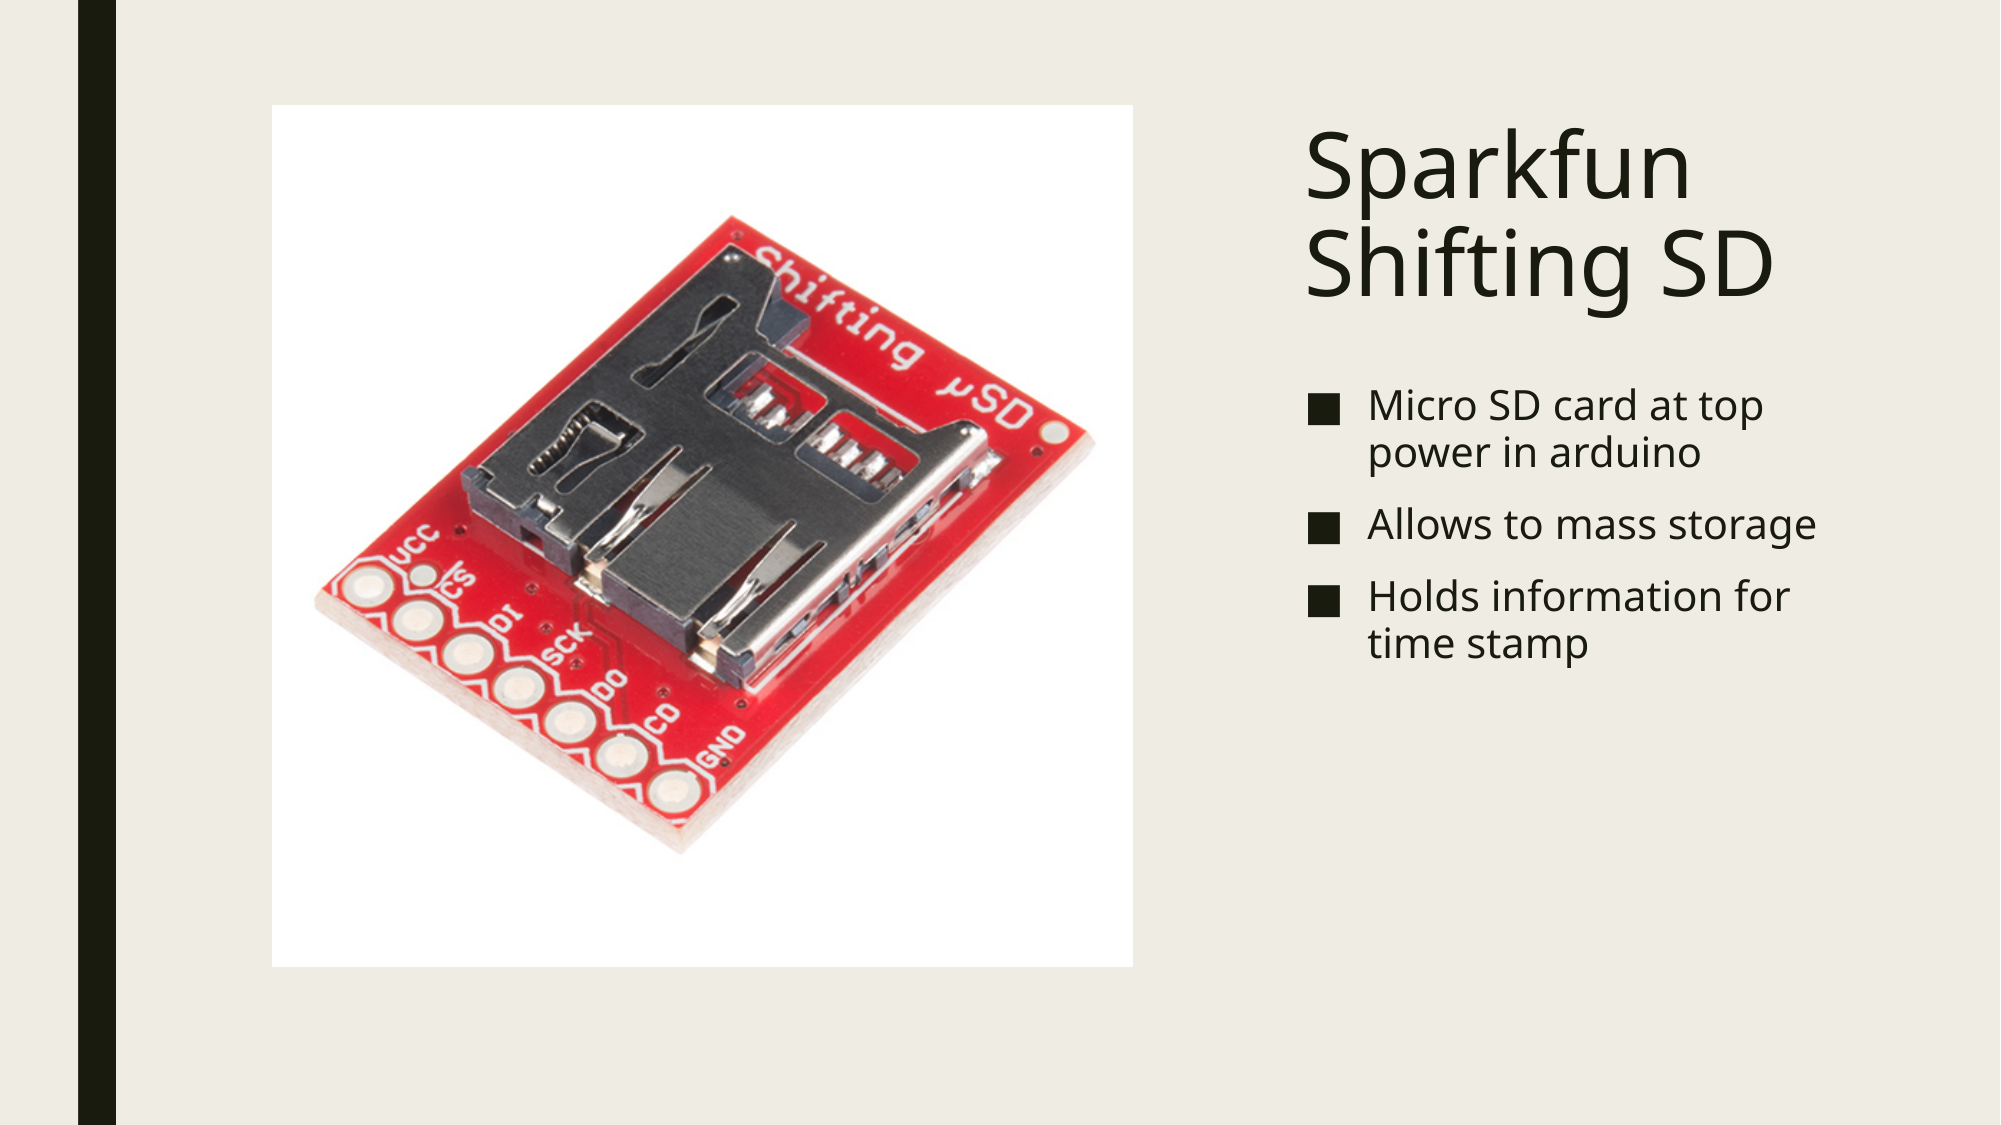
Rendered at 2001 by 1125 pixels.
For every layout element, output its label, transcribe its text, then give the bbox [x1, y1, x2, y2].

text_box [76, 0, 119, 1125]
picture [271, 105, 1133, 967]
title Sparkfun Shifting SD [1289, 112, 1890, 357]
list Micro SD card at top power in arduino Allows to mass storage Holds information for time stamp [1289, 375, 1890, 963]
